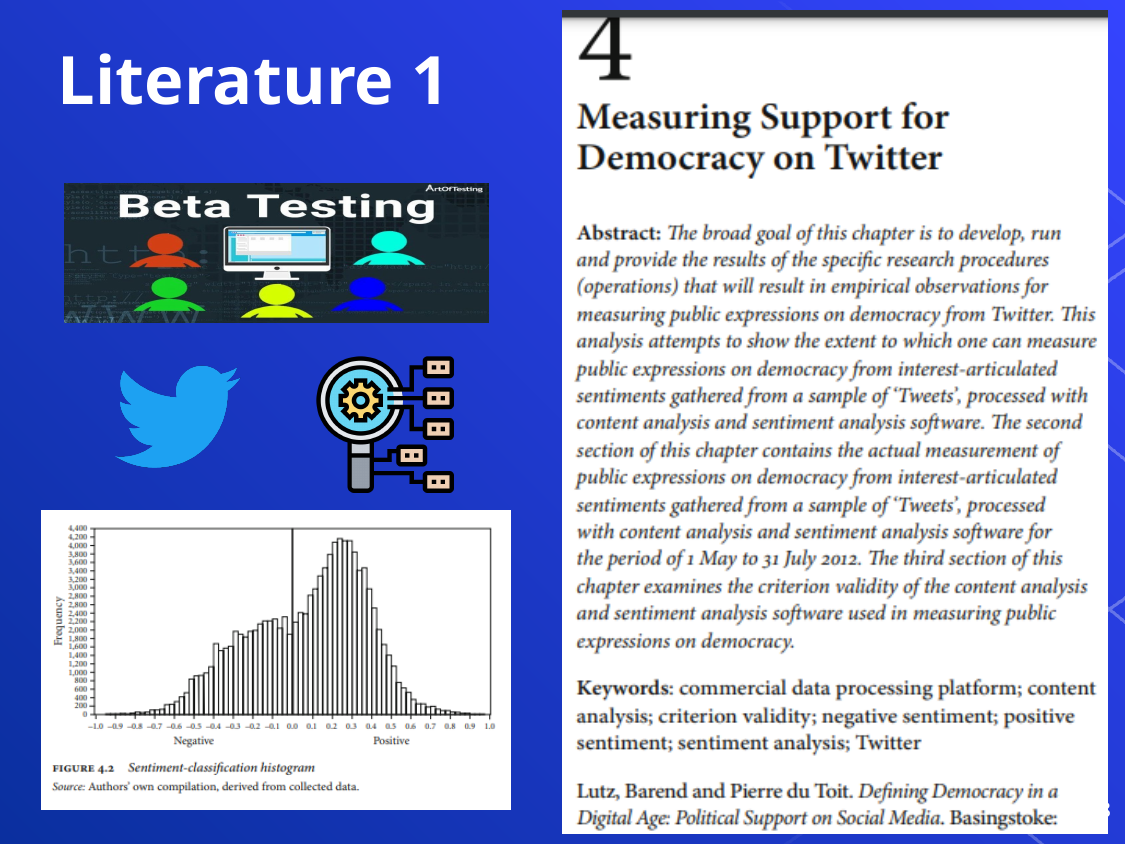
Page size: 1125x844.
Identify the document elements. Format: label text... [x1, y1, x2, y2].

title Literature 1 [57, 0, 798, 118]
slide_number 8 [1043, 837, 1111, 844]
picture [0, 0, 1125, 844]
